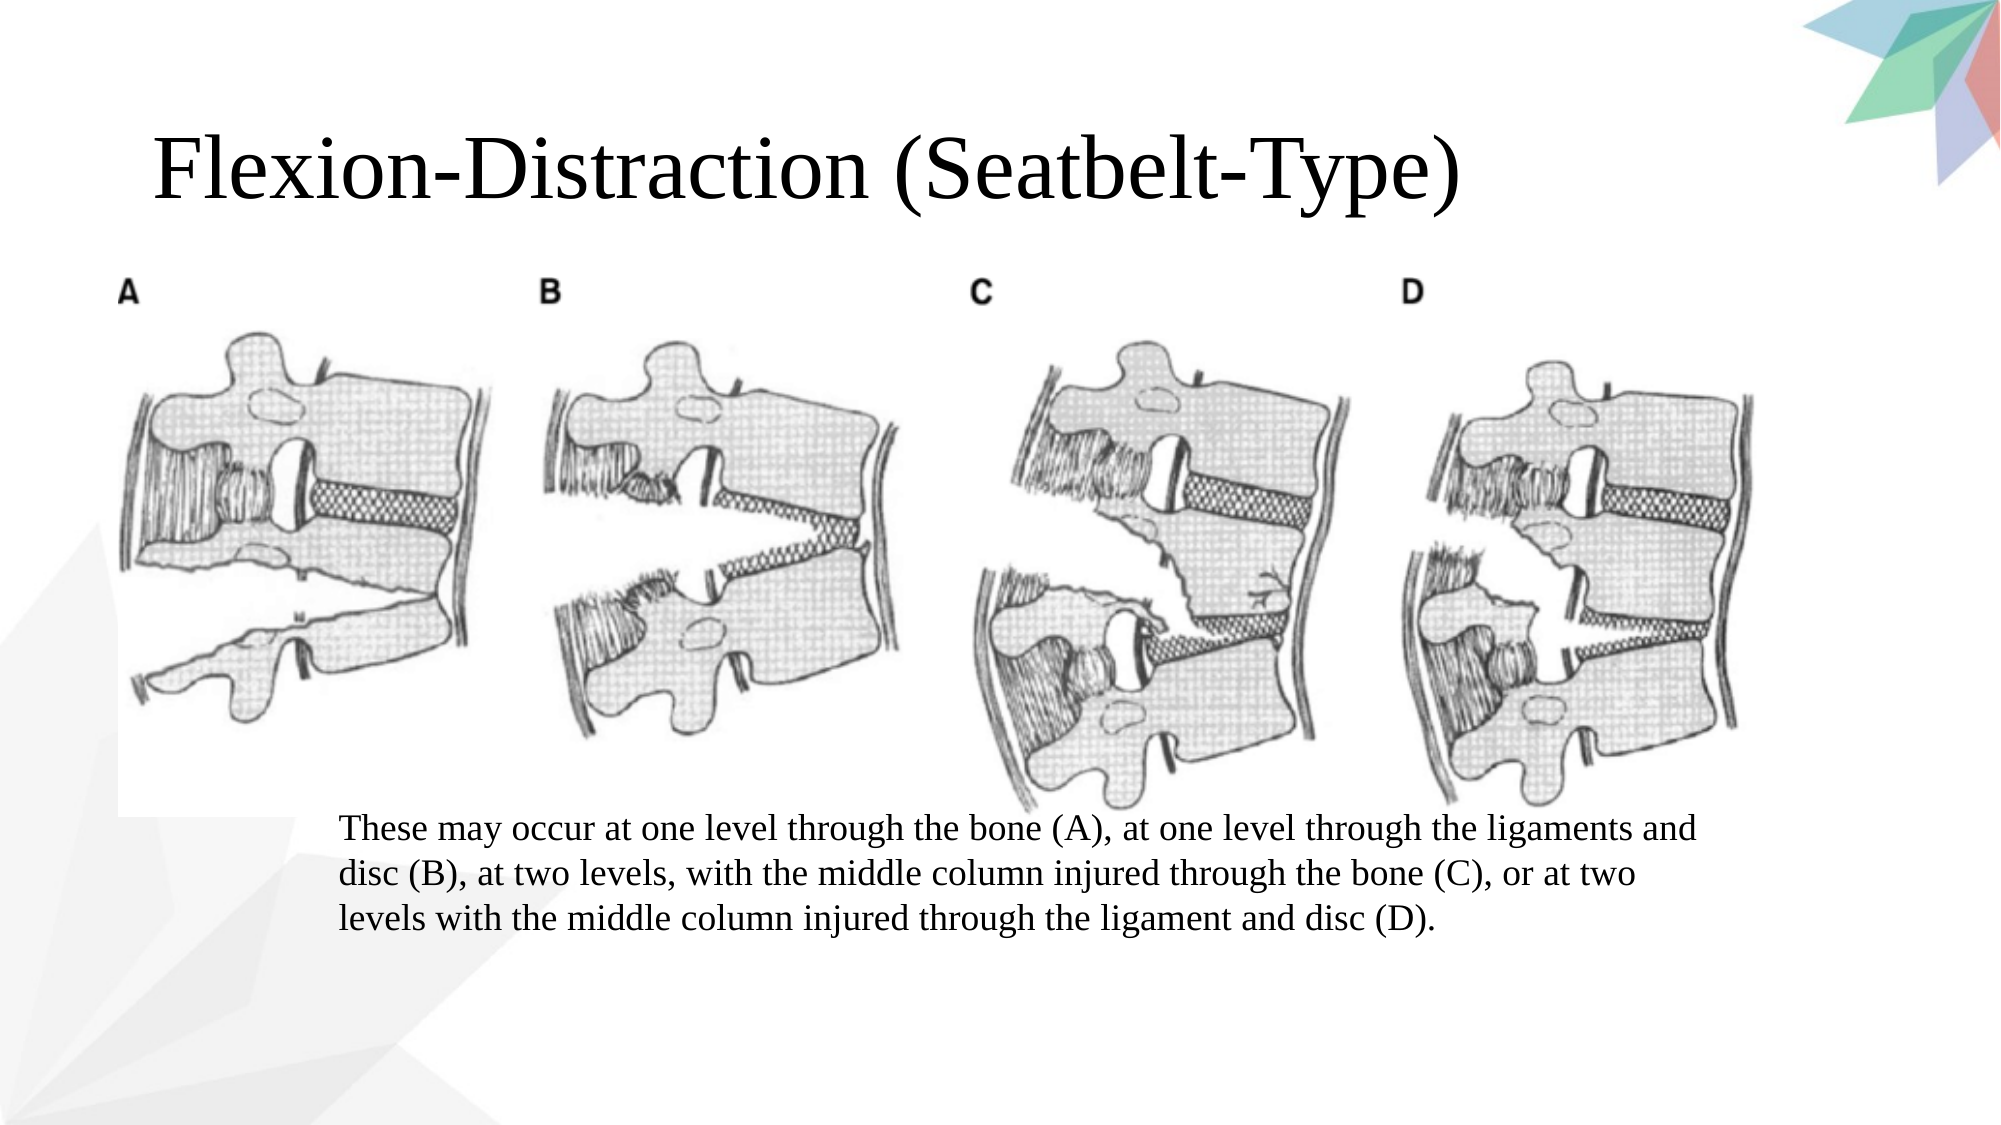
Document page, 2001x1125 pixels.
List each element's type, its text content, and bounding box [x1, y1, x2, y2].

picture [0, 0, 2001, 1125]
title Flexion-Distraction (Seatbelt-Type) [137, 59, 1863, 278]
text_box These may occur at one level through the bone (A), at one level through the ligaments and disc (B), at two levels, with the middle column injured through the bone (C), or at two levels with the middle column injured through the ligament and disc (D). [323, 817, 1731, 990]
